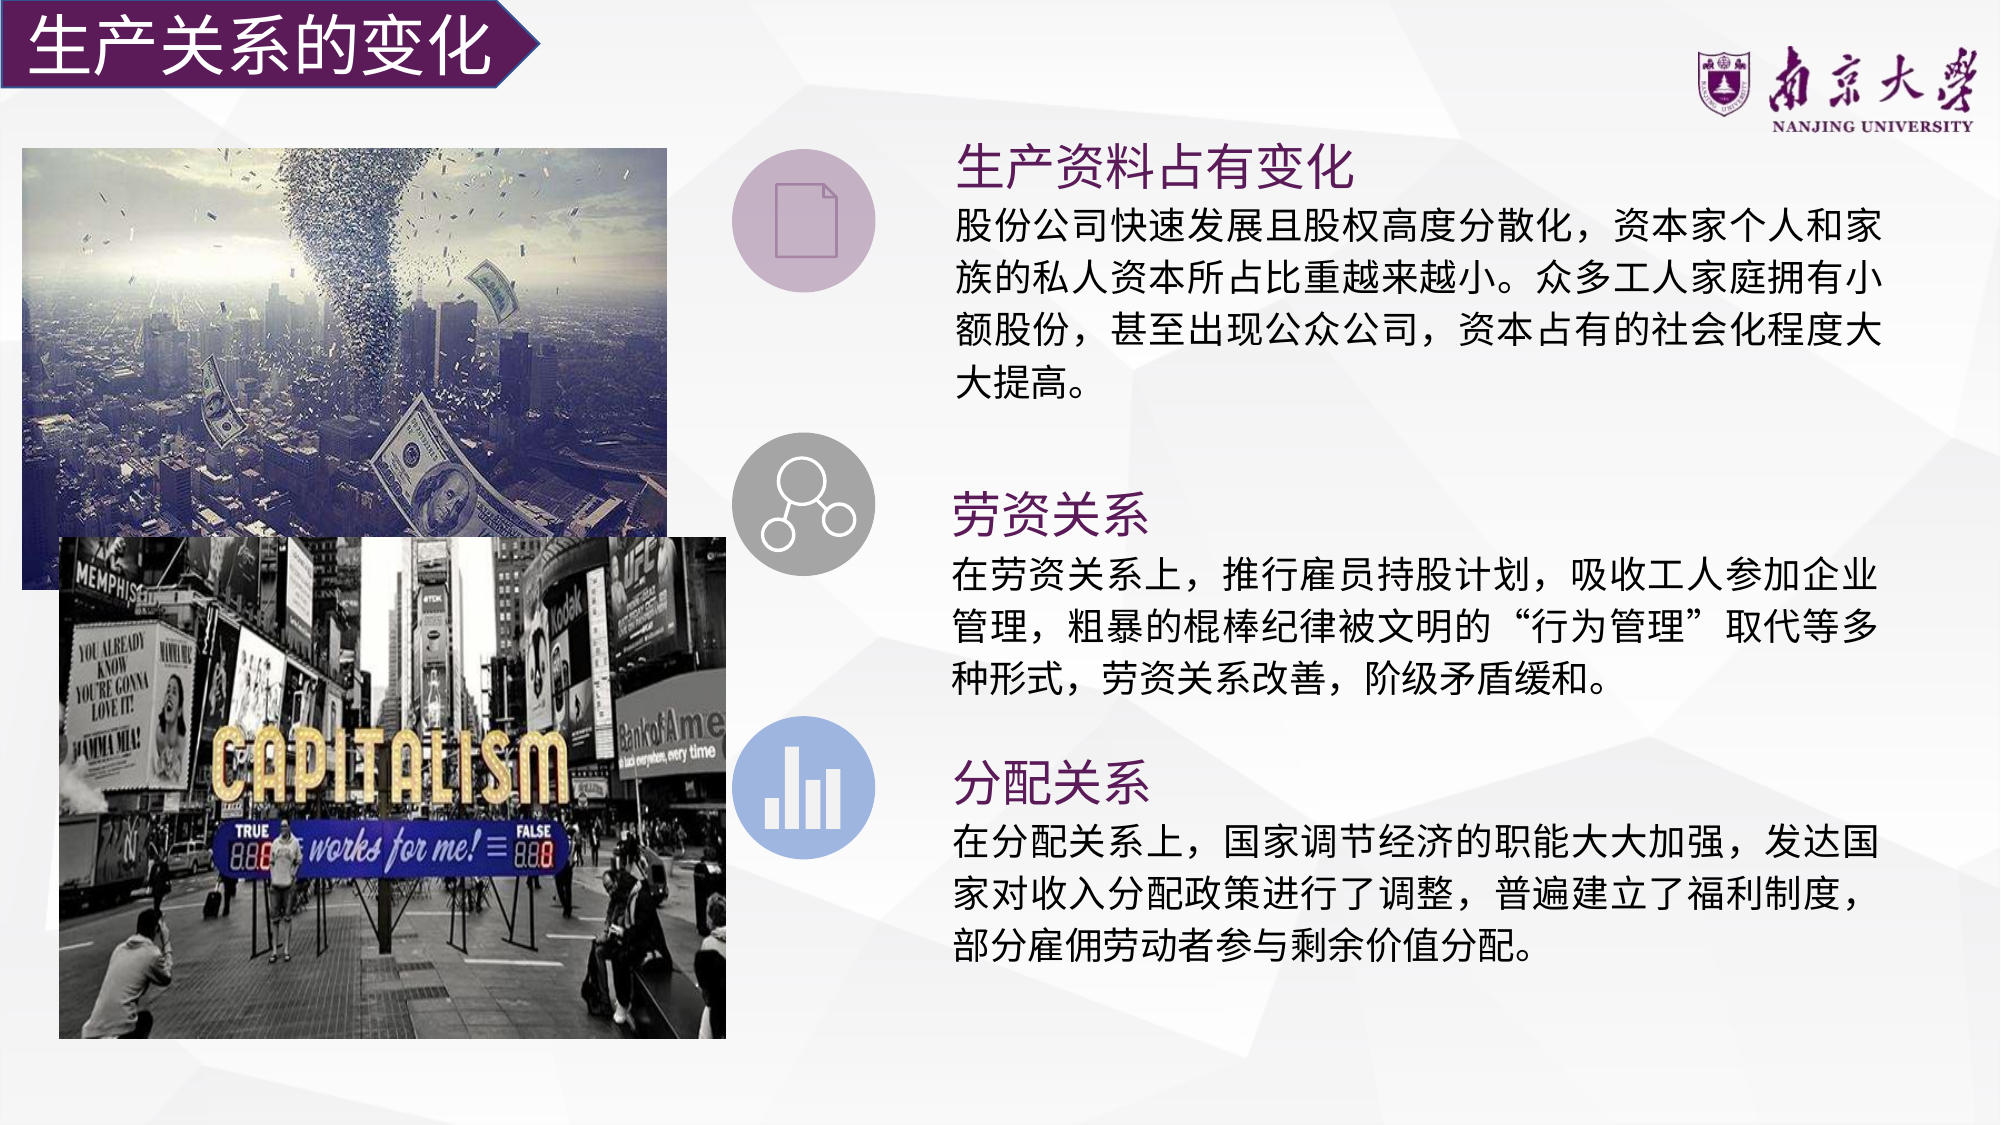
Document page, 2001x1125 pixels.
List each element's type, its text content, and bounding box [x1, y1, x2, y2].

picture [0, 0, 2001, 1125]
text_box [732, 149, 876, 293]
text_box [732, 432, 876, 576]
text_box 生产资料占有变化 股份公司快速发展且股权高度分散化，资本家个人和家族的私人资本所占比重越来越小。众多工人家庭拥有小额股份，甚至出现公众公司，资本占有的社会化程度大大提高。 [940, 125, 1898, 411]
text_box 分配关系 在分配关系上，国家调节经济的职能大大加强，发达国家对收入分配政策进行了调整，普遍建立了福利制度，部分雇佣劳动者参与剩余价值分配。 [938, 741, 1895, 975]
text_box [732, 716, 876, 860]
text_box 劳资关系 在劳资关系上，推行雇员持股计划，吸收工人参加企业管理，粗暴的棍棒纪律被文明的“行为管理”取代等多种形式，劳资关系改善，阶级矛盾缓和。 [936, 473, 1894, 708]
text_box 生产关系的变化 [0, 0, 541, 89]
